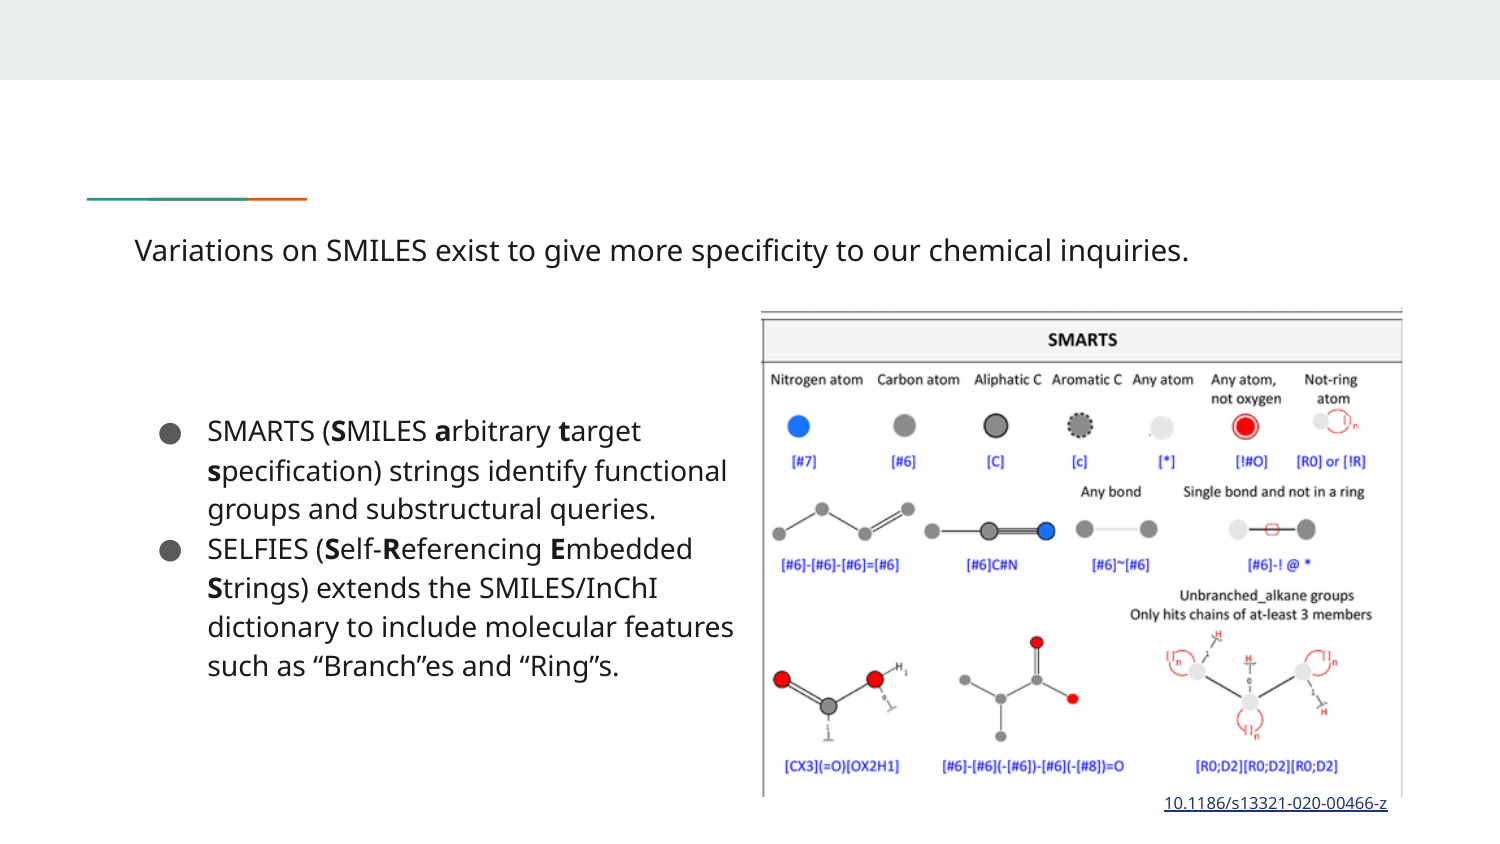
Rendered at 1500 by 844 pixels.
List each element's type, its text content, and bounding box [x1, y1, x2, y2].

picture [760, 306, 1403, 797]
text_box 10.1186/s13321-020-00466-z [652, 785, 1403, 823]
list SMARTS (SMILES arbitrary target specification) strings identify functional groups and substructural queries. SELFIES (Self-Referencing Embedded Strings) extends the SMILES/InChI dictionary to include molecular features such as “Branch”es and “Ring”s. [119, 393, 755, 712]
title Variations on SMILES exist to give more specificity to our chemical inquiries. [119, 216, 1381, 305]
